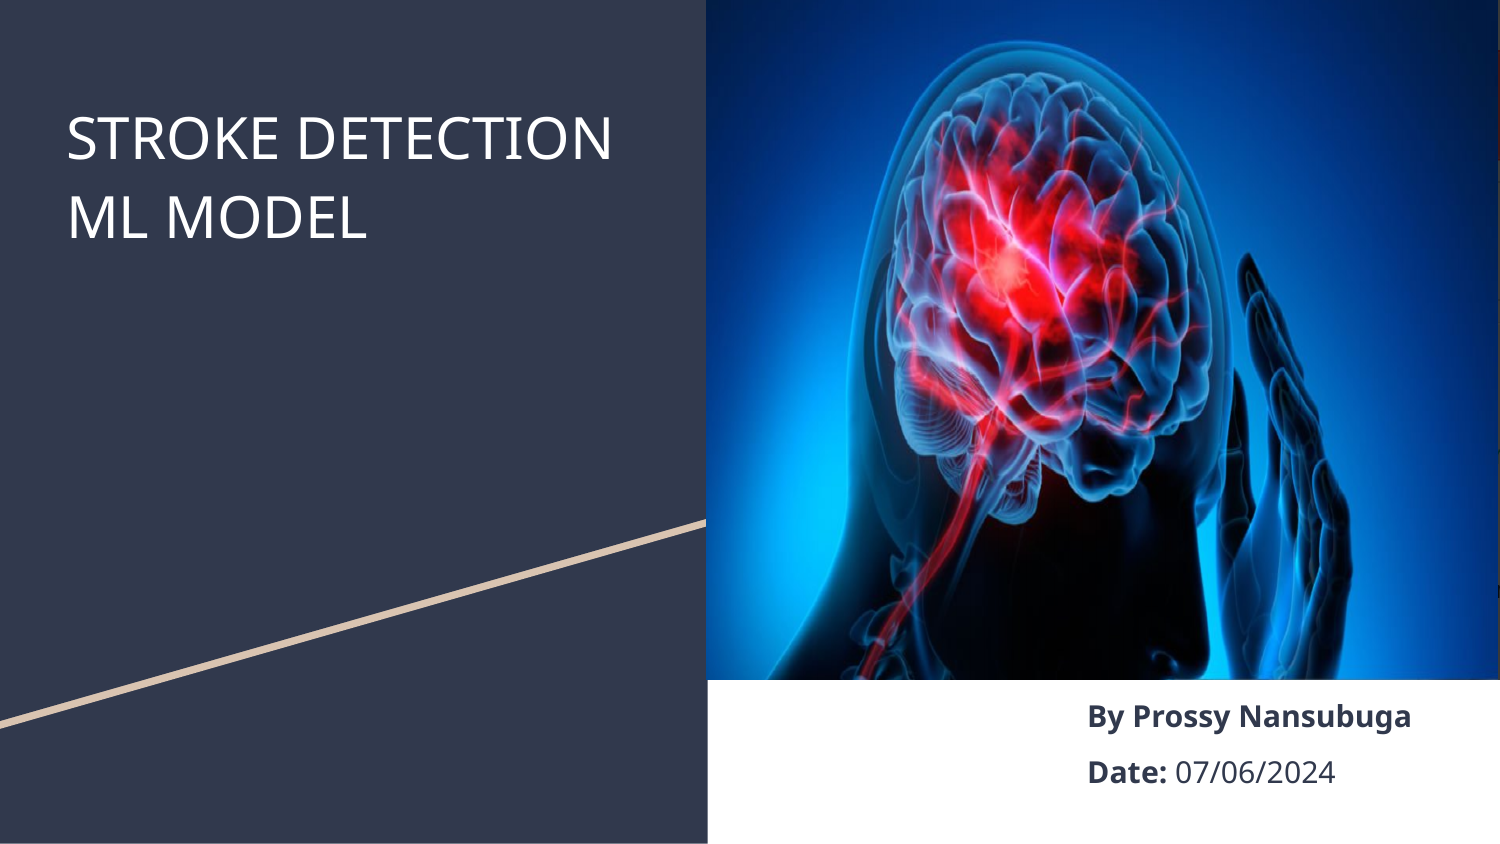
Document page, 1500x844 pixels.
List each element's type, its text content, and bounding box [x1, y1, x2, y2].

title STROKE DETECTION ML MODEL [51, 82, 660, 494]
list By Prossy Nansubuga Date: 07/06/2024 [102, 654, 1500, 825]
picture [706, 0, 1500, 680]
